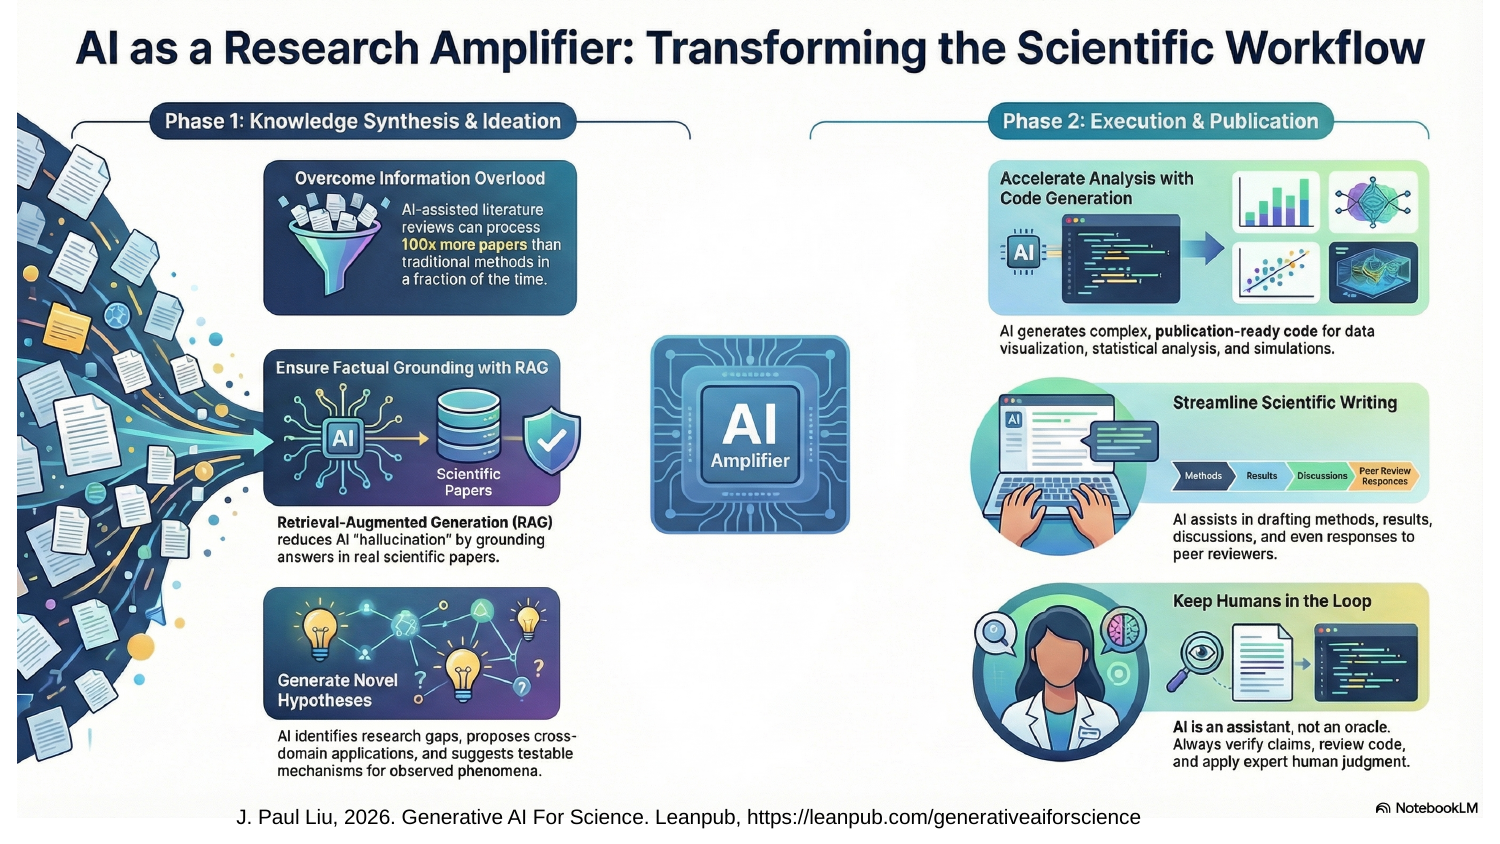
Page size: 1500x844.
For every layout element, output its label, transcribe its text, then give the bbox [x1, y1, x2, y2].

picture [17, 0, 1483, 818]
text_box J. Paul Liu, 2026. Generative AI For Science. Leanpub, https://leanpub.com/generativeaiforscience [236, 818, 1196, 844]
